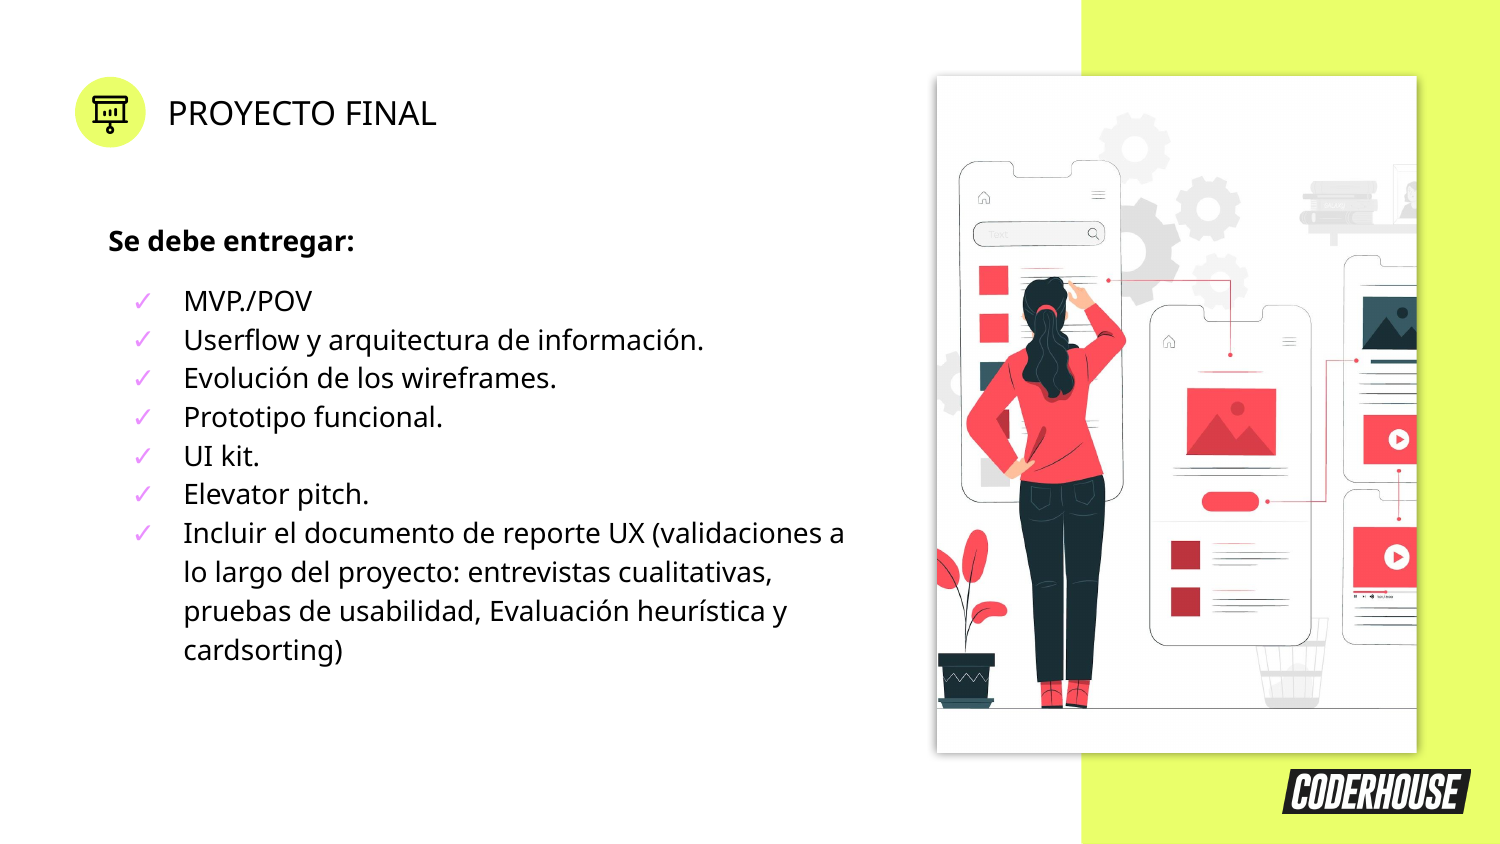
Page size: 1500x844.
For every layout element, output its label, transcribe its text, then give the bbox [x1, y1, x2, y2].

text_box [74, 76, 146, 148]
text_box PROYECTO FINAL [152, 76, 557, 147]
picture [0, 0, 1417, 844]
text_box Se debe entregar: MVP./POV Userflow y arquitectura de información. Evolución de los wireframes. Prototipo funcional. UI kit. Elevator pitch. Incluir el documento de reporte UX (validaciones a lo largo del proyecto: entrevistas cualitativas, pruebas de usabilidad, Evaluación heurística y cardsorting) [93, 208, 870, 681]
picture [1281, 769, 1471, 814]
